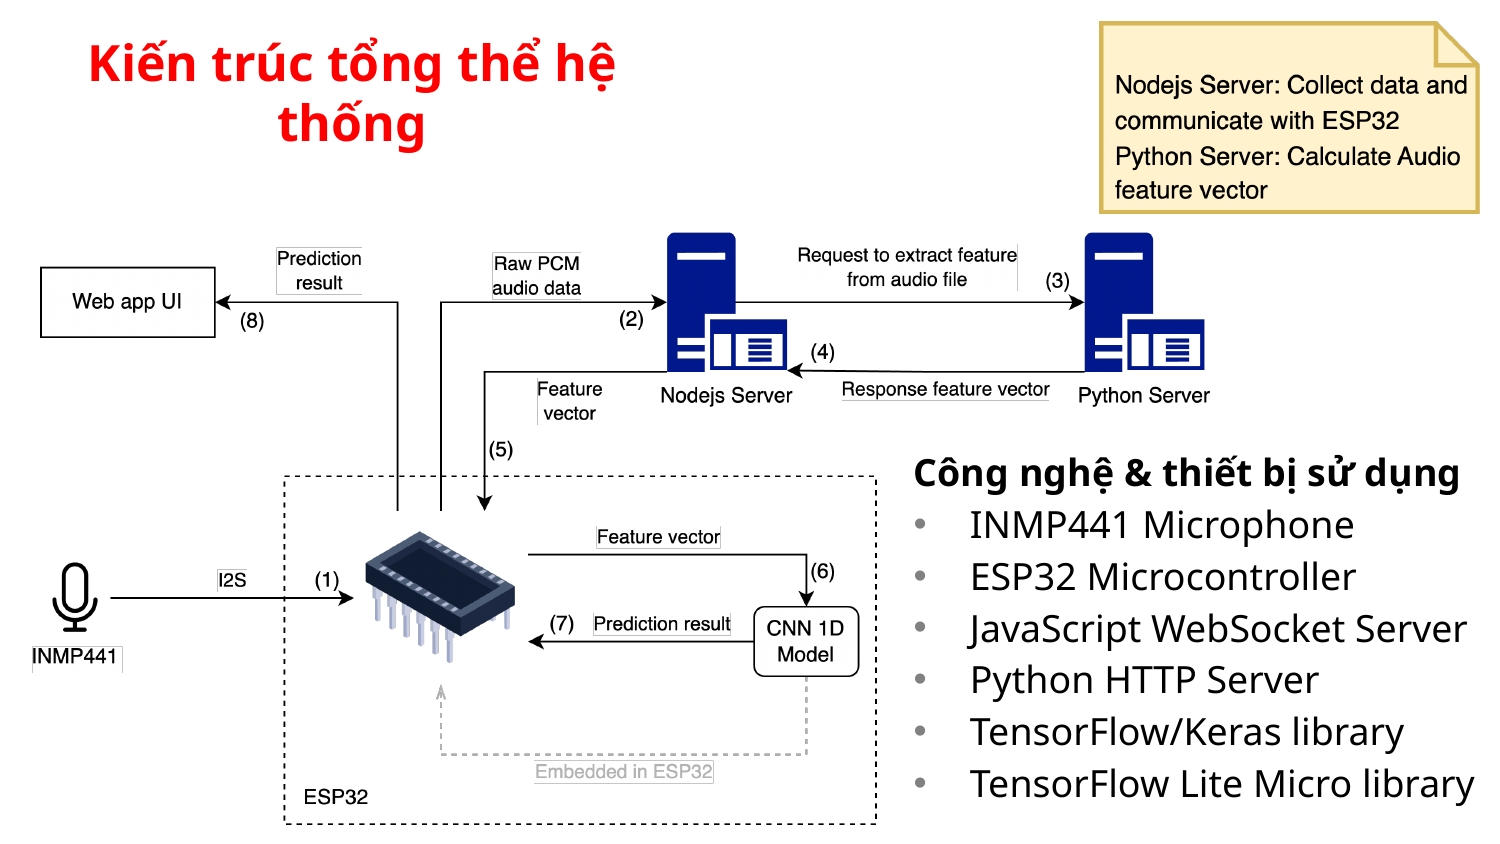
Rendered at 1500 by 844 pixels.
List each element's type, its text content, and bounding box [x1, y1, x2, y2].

picture [12, 1, 1500, 844]
title Kiến trúc tổng thể hệ thống [27, 16, 678, 110]
list Công nghệ & thiết bị sử dụng INMP441 Microphone ESP32 Microcontroller JavaScript WebSocket Server Python HTTP Server TensorFlow/Keras library TensorFlow Lite Micro library [1233, 427, 1497, 772]
